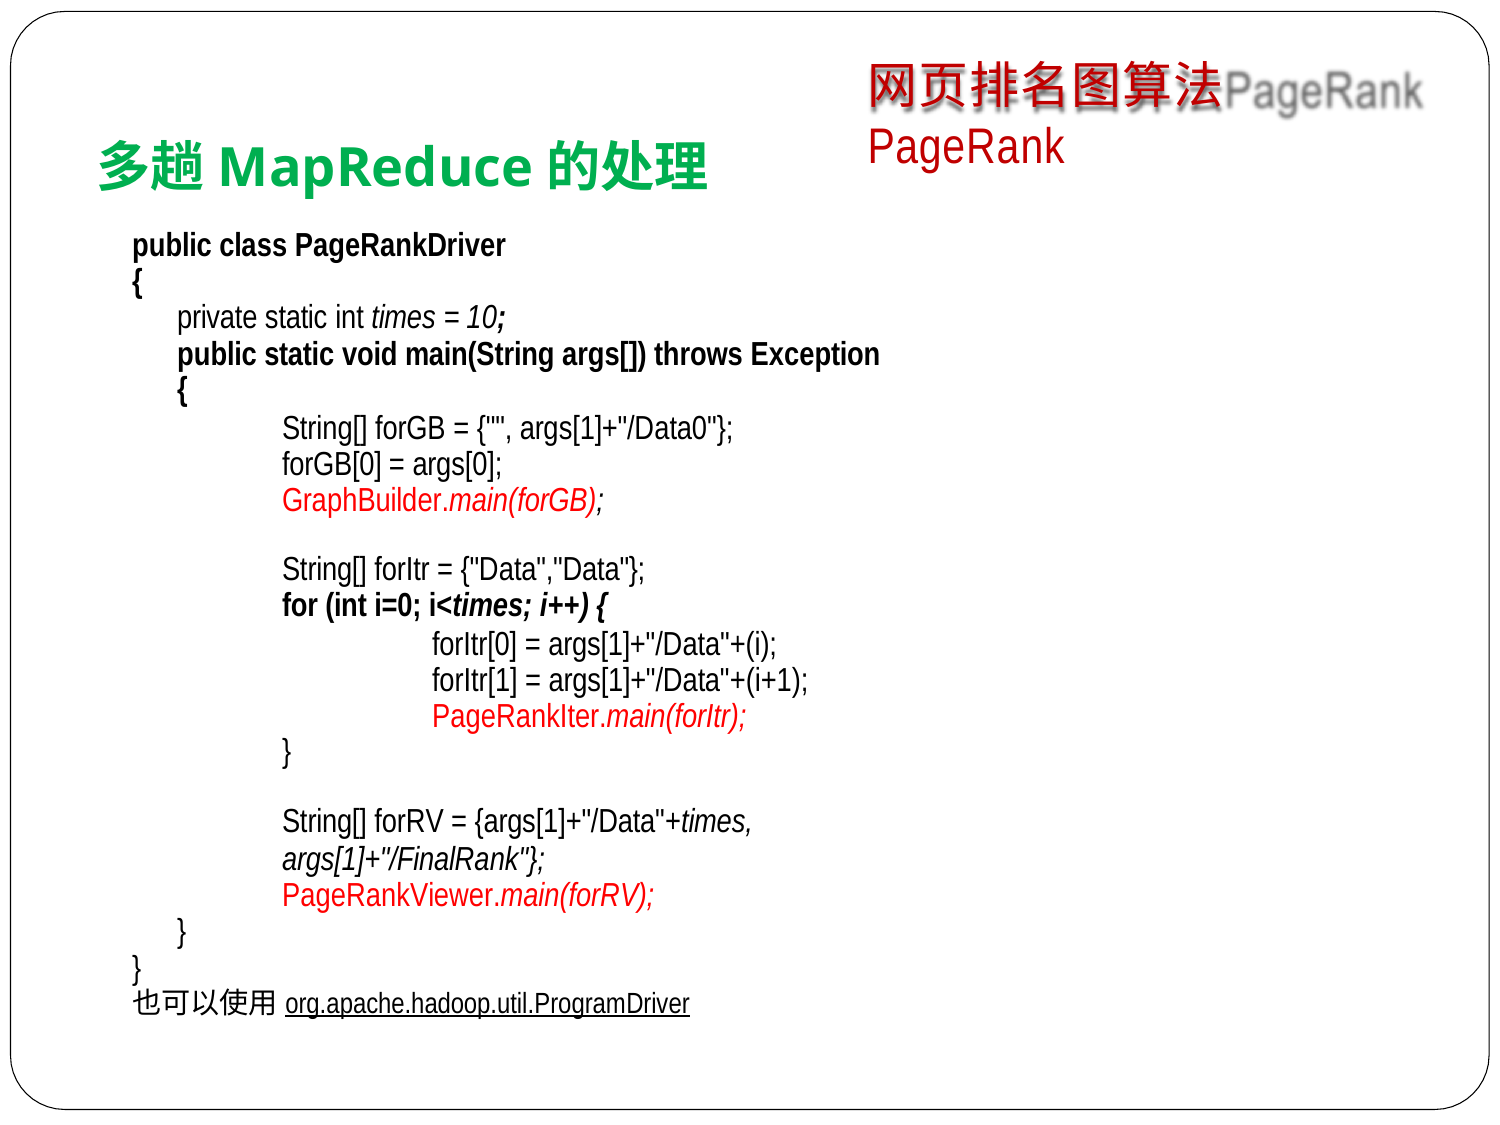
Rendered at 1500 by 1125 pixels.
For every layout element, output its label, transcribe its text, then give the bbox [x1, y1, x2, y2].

text_box 多趟MapReduce的处理 public class PageRankDriver { private static int times = 10; public static void main(String args[]) throws Exception { String[] forGB = {"", args[1]+"/Data0"}; forGB[0] = args[0]; GraphBuilder.main(forGB); String[] forItr = {"Data","Data"}; for (int i=0; i<times; i++) { forItr[0] = args[1]+"/Data"+(i); forItr[1] = args[1]+"/Data"+(i+1); PageRankIter.main(forItr); } String[] forRV = {args[1]+"/Data"+times, args[1]+"/FinalRank"}; PageRankViewer.main(forRV); } } 也可以使用org.apache.hadoop.util.ProgramDriver [94, 132, 1033, 1020]
text_box [831, 34, 1261, 152]
text_box 网页排名图算法PageRank [865, 53, 1425, 174]
text_box [1188, 37, 1460, 155]
